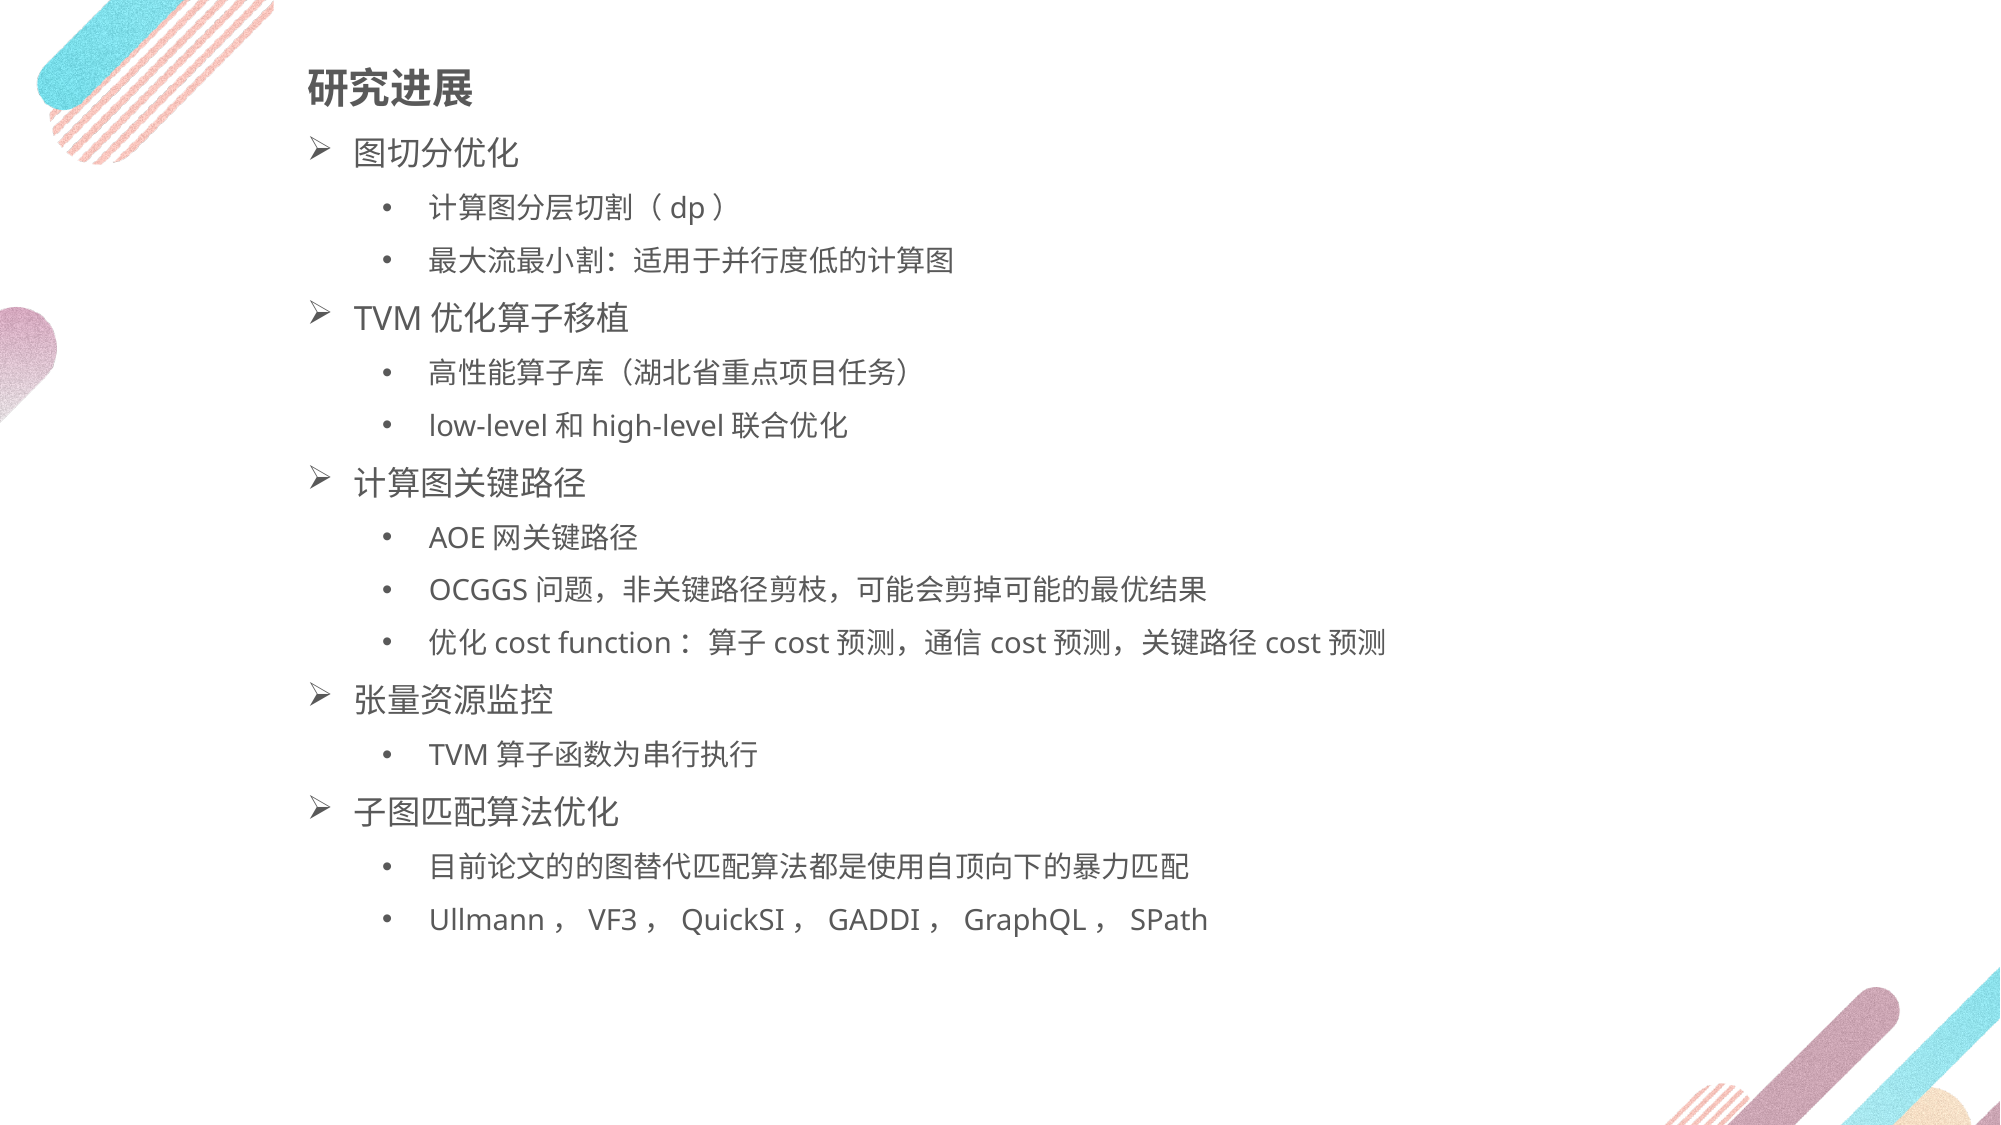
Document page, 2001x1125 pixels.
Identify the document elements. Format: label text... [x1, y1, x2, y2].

picture [0, 0, 274, 437]
picture [1502, 872, 2000, 1125]
text_box 研究进展 图切分优化 计算图分层切割（dp） 最大流最小割：适用于并行度低的计算图 TVM优化算子移植 高性能算子库（湖北省重点项目任务） low-level和high-level联合优化 计算图关键路径 AOE网关键路径 OCGGS问题，非关键路径剪枝，可能会剪掉可能的最优结果 优化cost function：算子cost预测，通信cost预测，关键路径cost预测 张量资源监控 TVM算子函数为串行执行 子图匹配算法优化 目前论文的的图替代匹配算法都是使用自顶向下的暴力匹配 Ullmann，VF3，QuickSI，GADDI，GraphQL，SPath [292, 29, 1822, 1116]
